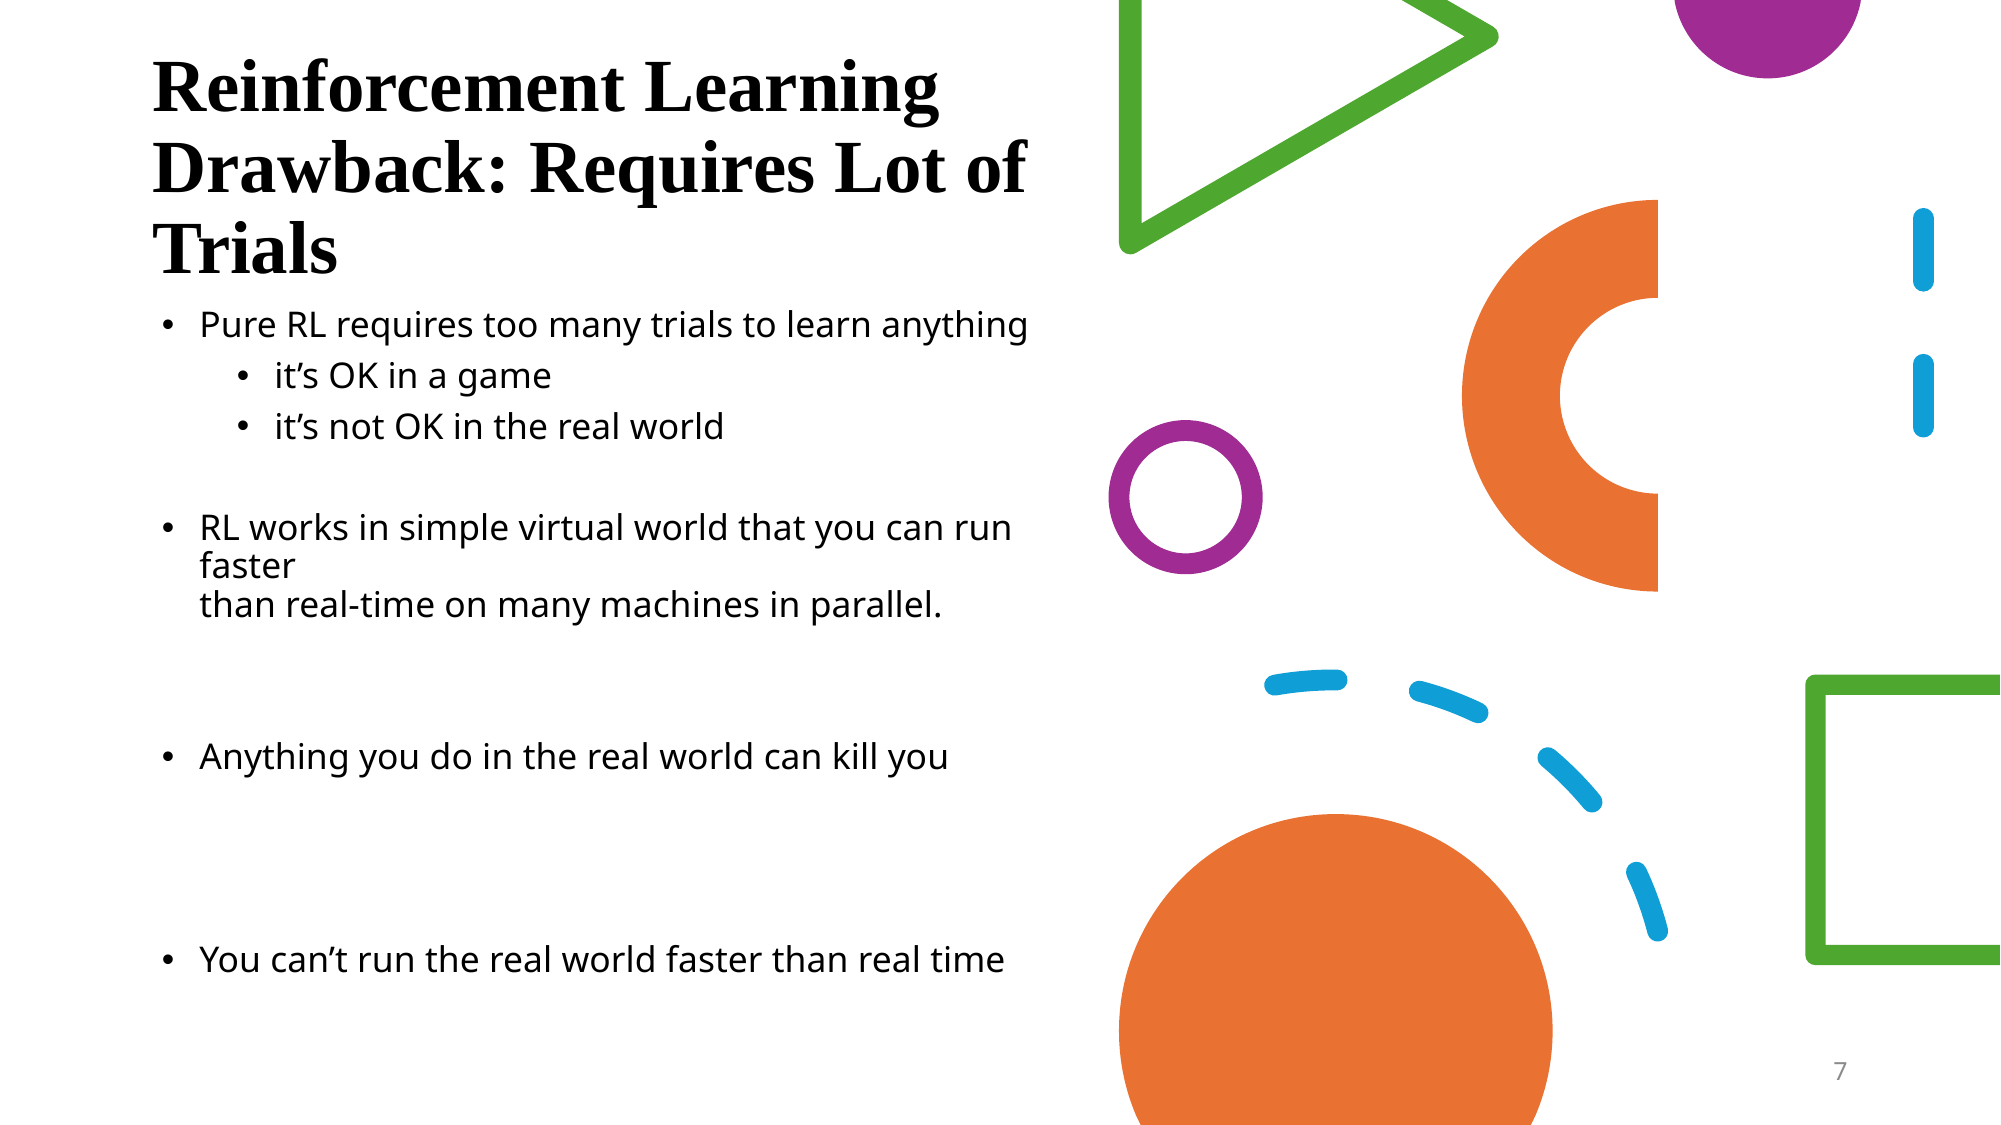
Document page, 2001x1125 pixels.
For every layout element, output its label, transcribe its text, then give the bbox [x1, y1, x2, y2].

text_box [0, 0, 2000, 1125]
text_box Pure RL requires too many trials to learn anything it’s OK in a game it’s not OK in the real world RL works in simple virtual world that you can run faster than real-time on many machines in parallel. Anything you do in the real world can kill you You can’t run the real world faster than real time [137, 299, 1050, 1014]
text_box [1118, 0, 1499, 255]
text_box [1460, 198, 1660, 594]
slide_number 7 [1604, 1042, 1863, 1103]
text_box [1117, 812, 1555, 1125]
text_box [1273, 678, 1665, 977]
text_box [1117, 428, 1254, 566]
text_box [1805, 674, 2000, 966]
text_box Reinforcement Learning Drawback: Requires Lot of Trials [137, 59, 1050, 278]
text_box [1673, 0, 1863, 80]
